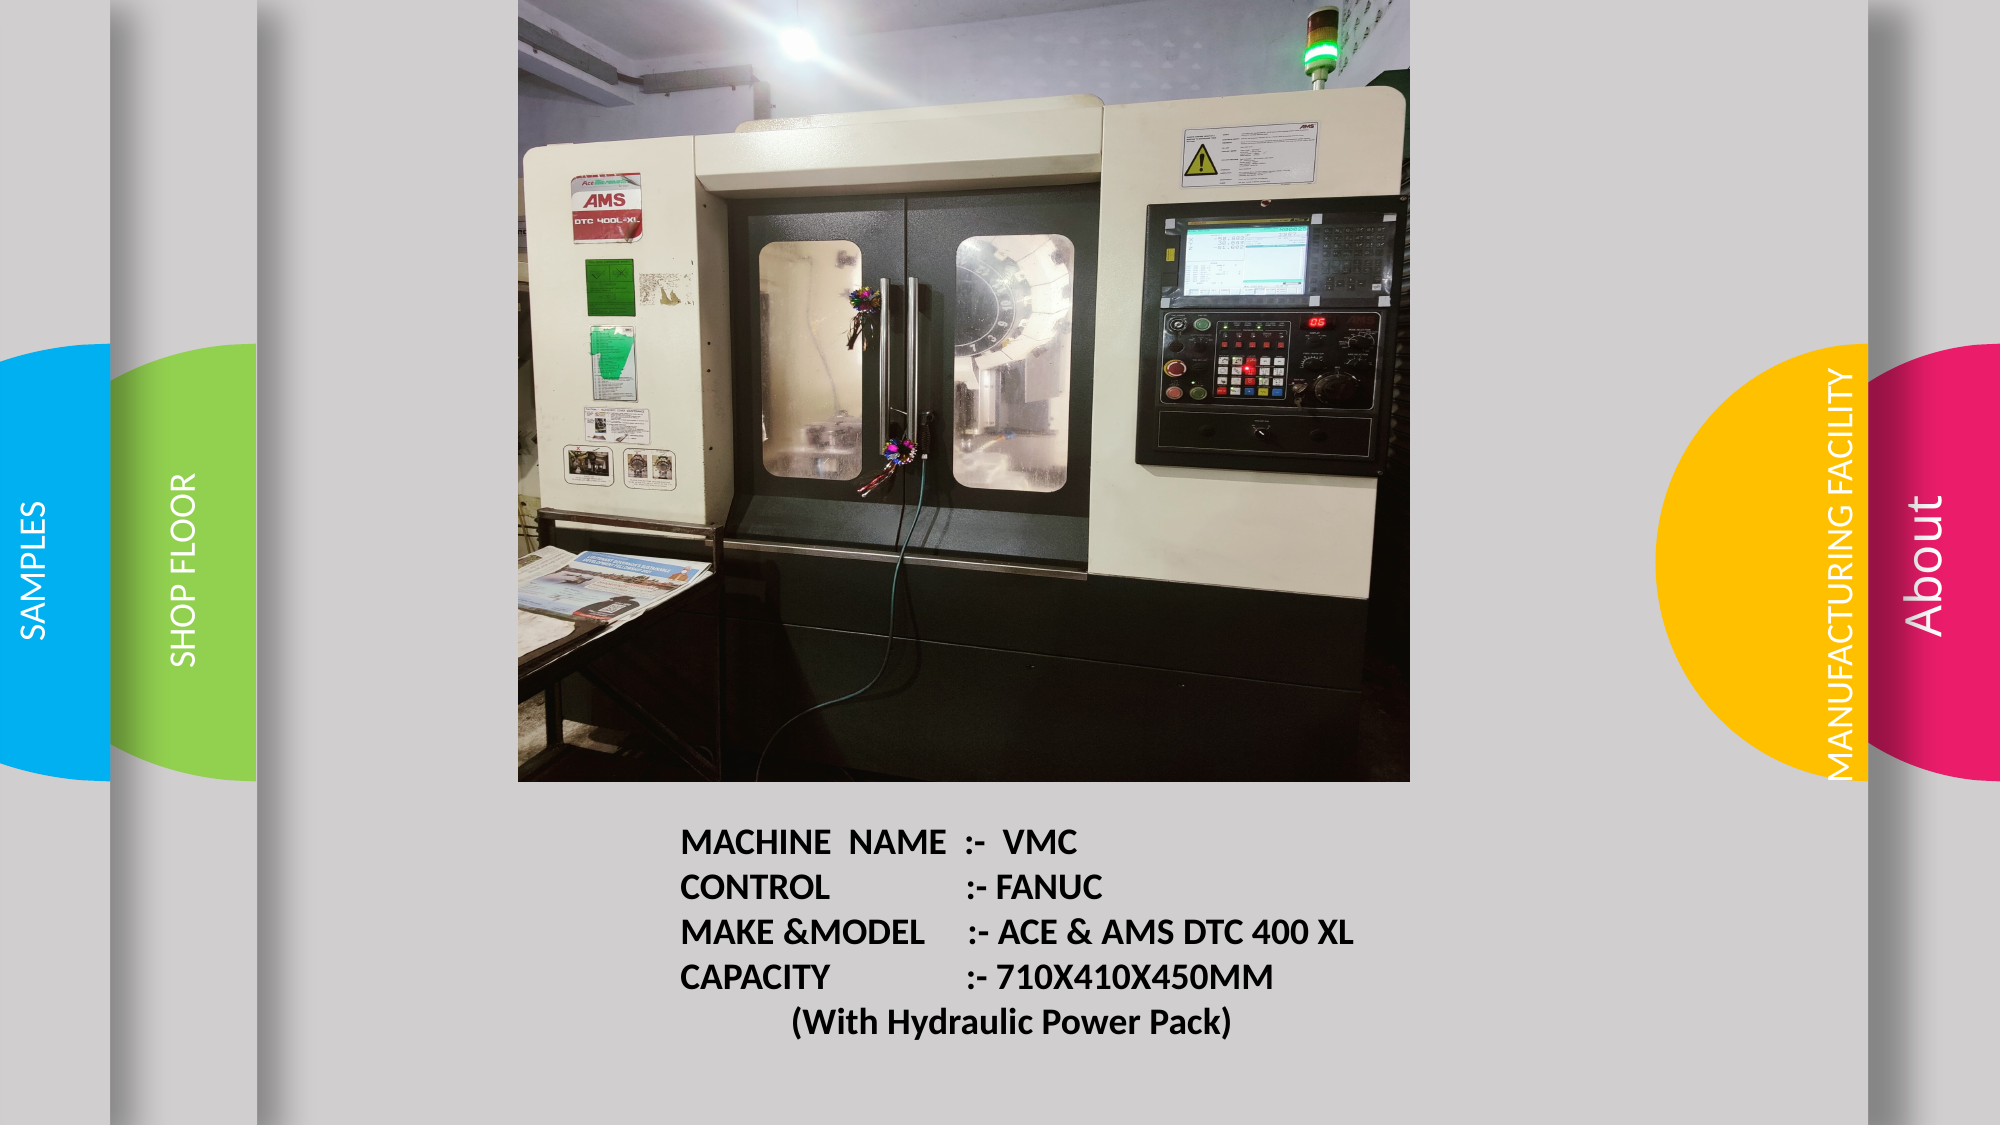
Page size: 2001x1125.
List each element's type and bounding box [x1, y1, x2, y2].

text_box [0, 0, 111, 1125]
picture [518, 0, 1410, 782]
text_box [1869, 0, 2000, 1125]
text_box [258, 0, 1869, 1125]
text_box [111, 0, 258, 1125]
